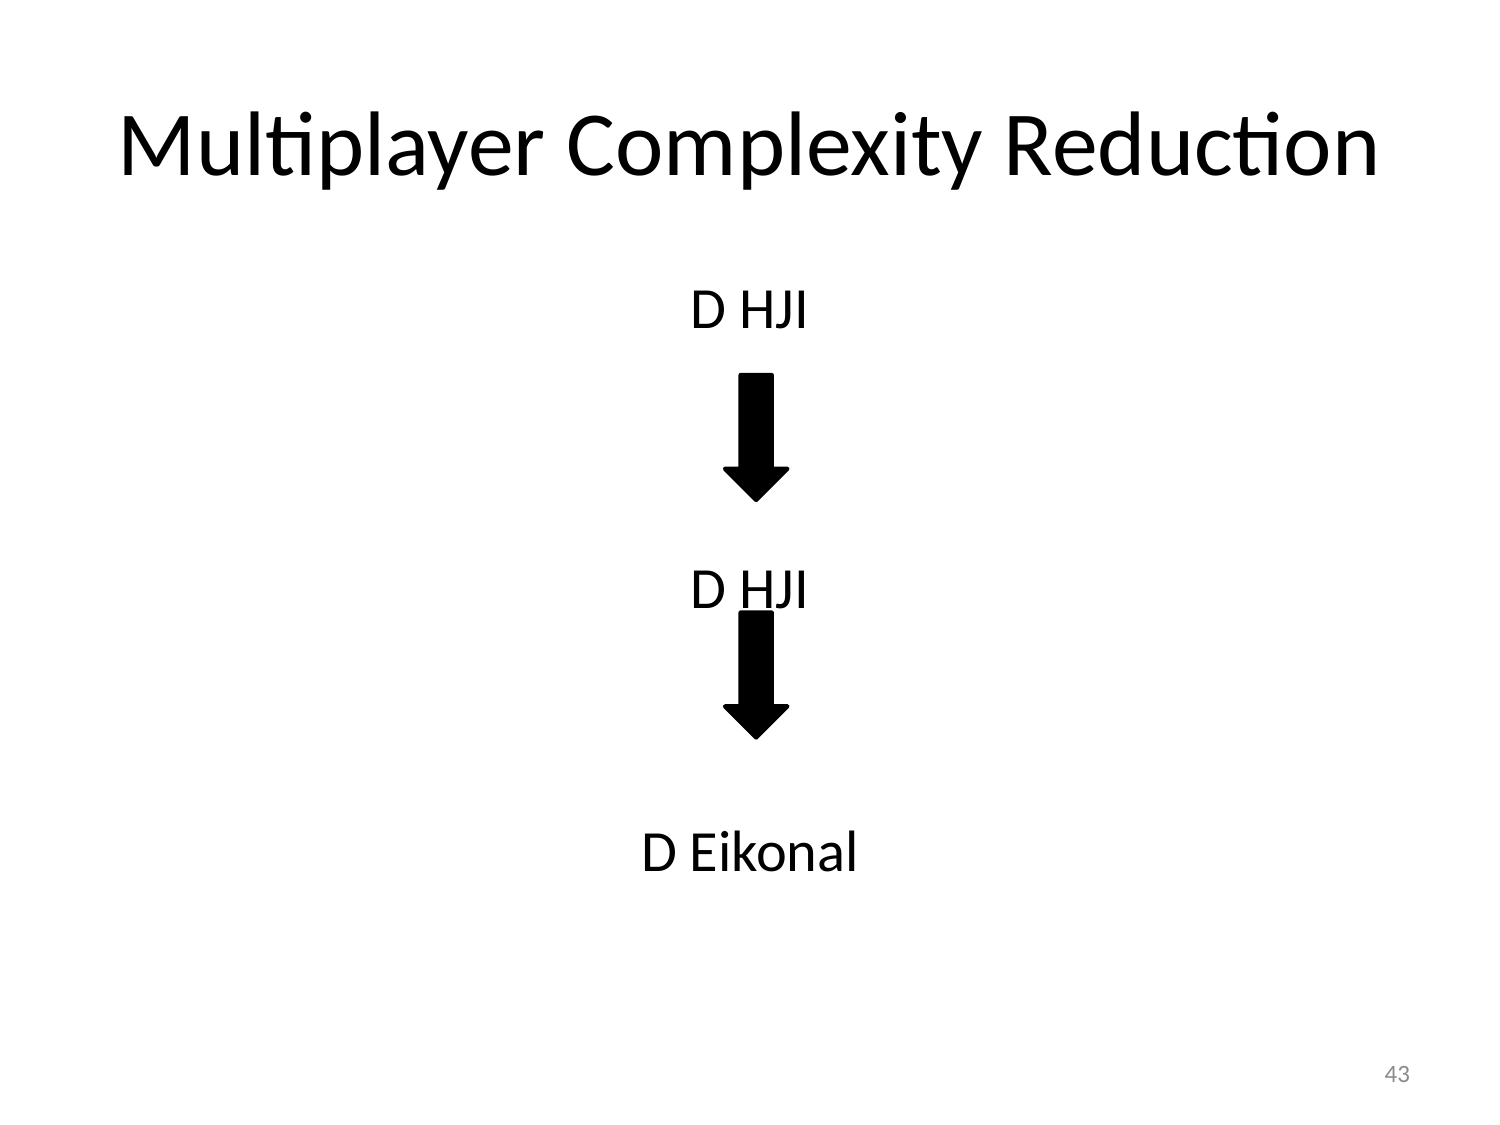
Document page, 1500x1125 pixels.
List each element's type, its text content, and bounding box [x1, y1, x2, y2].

text_box [723, 372, 790, 503]
slide_number 43 [1074, 1042, 1425, 1103]
text_box [723, 610, 790, 740]
title Multiplayer Complexity Reduction [75, 45, 1425, 233]
